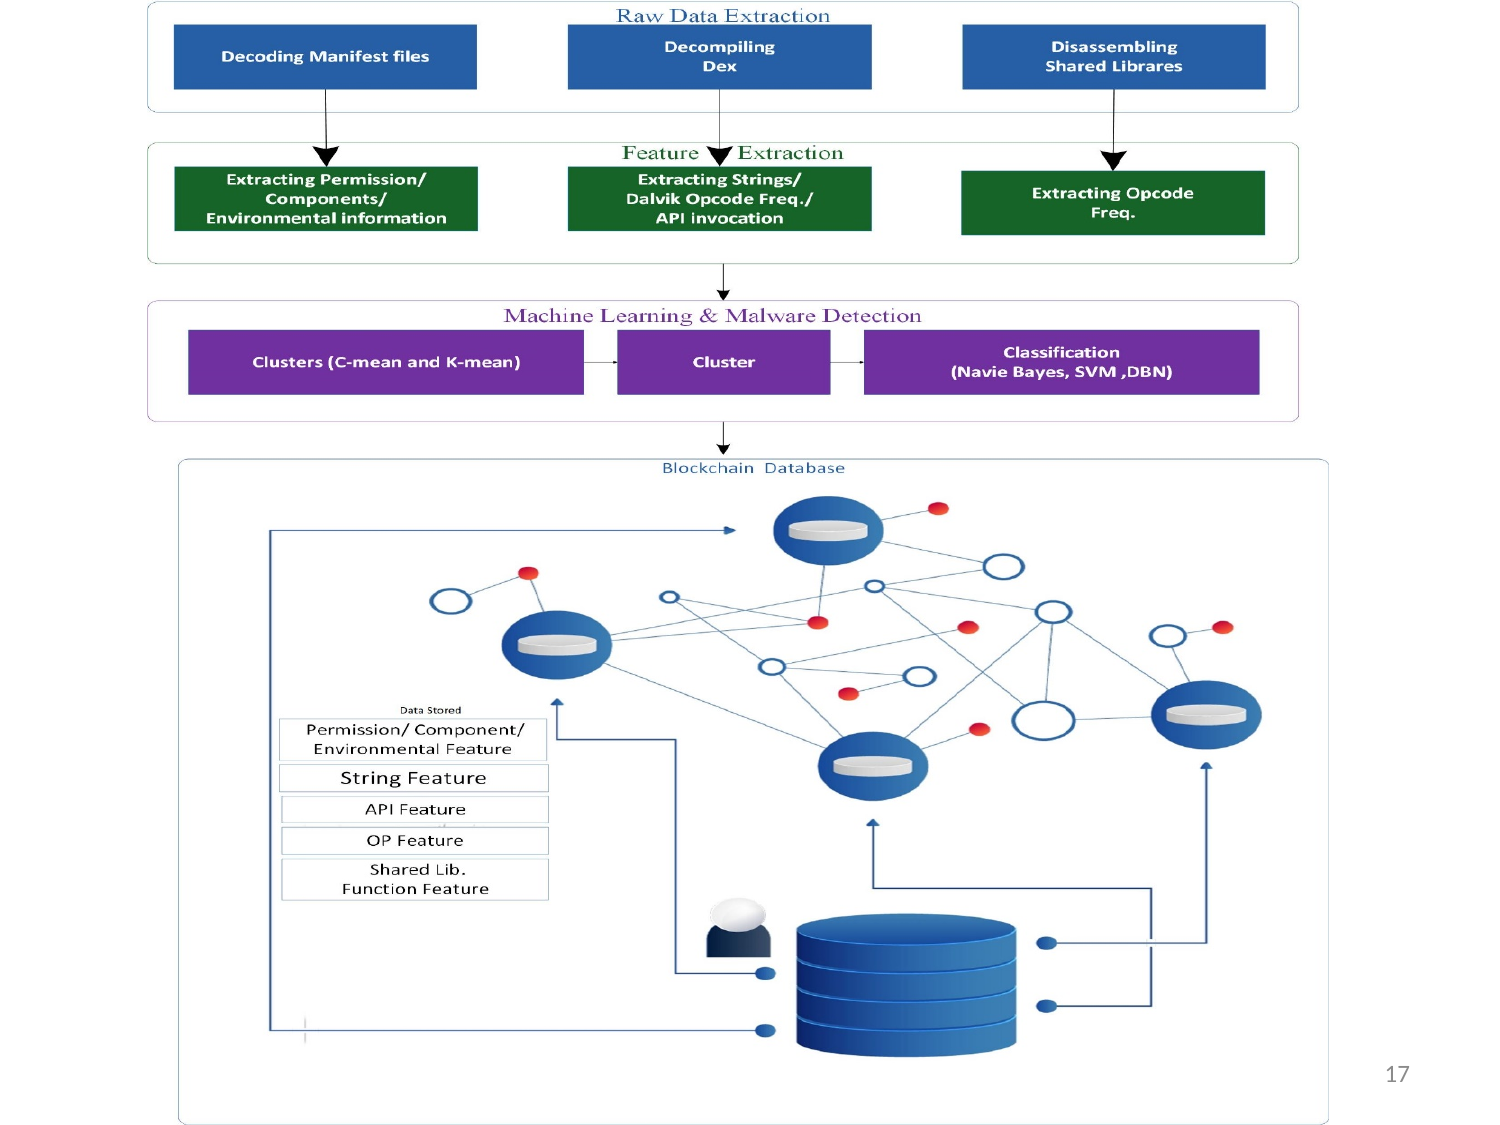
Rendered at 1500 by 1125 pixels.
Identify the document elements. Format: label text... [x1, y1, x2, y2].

slide_number 17 [1334, 1042, 1425, 1103]
picture [147, 0, 1329, 1125]
